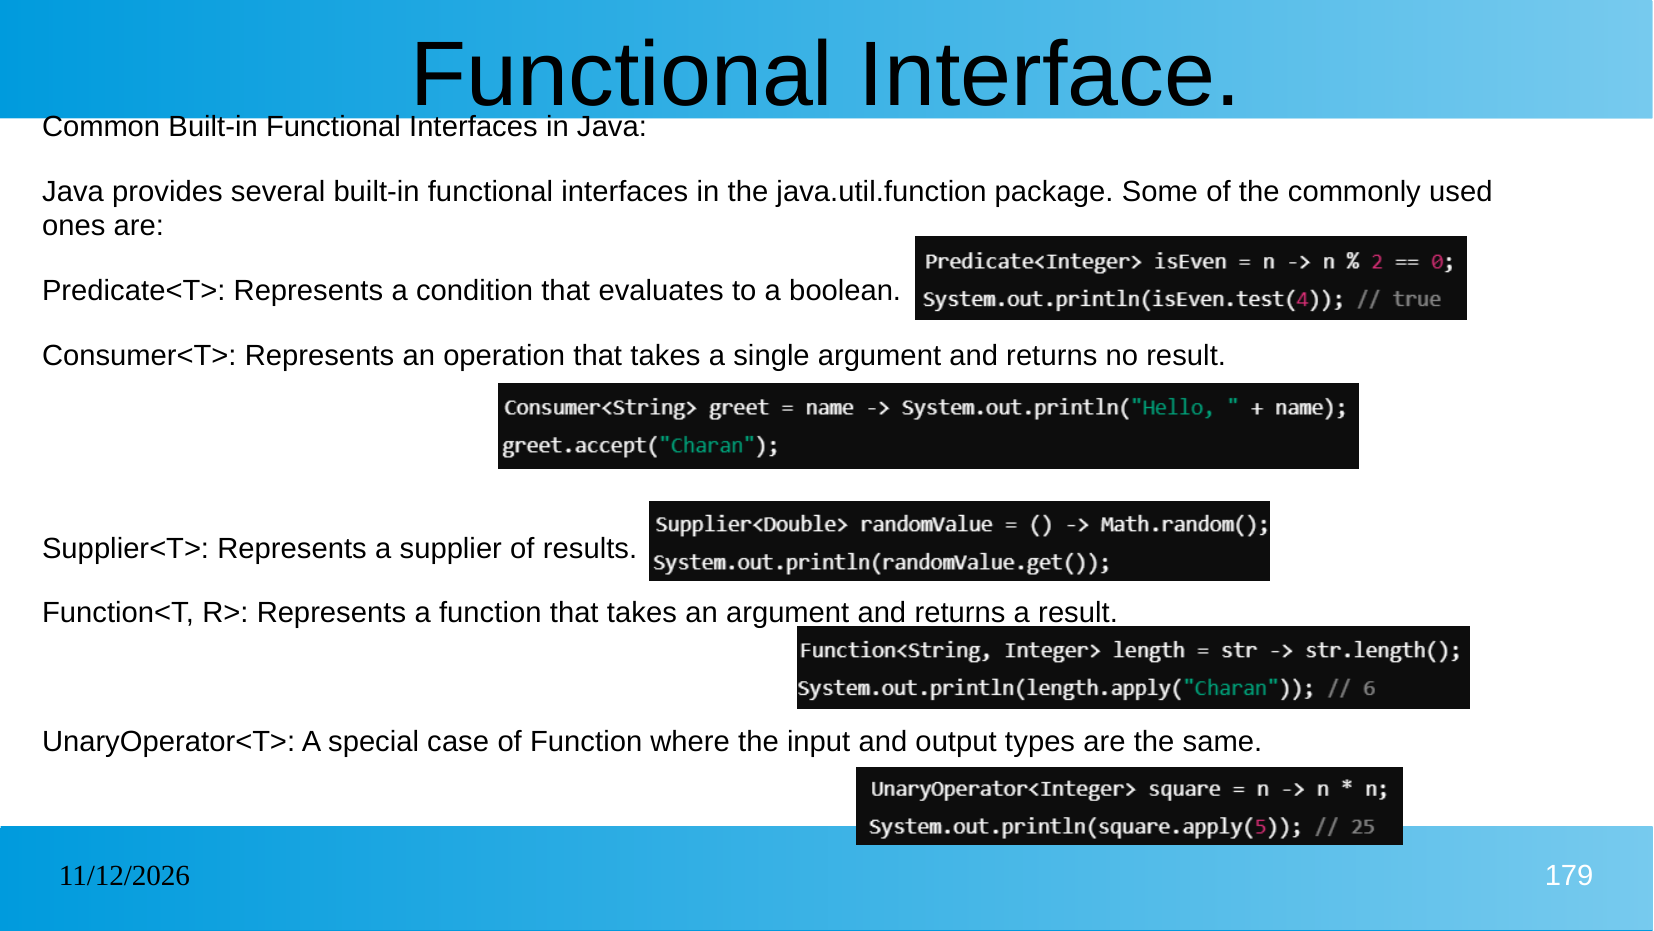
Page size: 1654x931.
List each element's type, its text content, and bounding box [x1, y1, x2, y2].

picture [915, 235, 1467, 320]
picture [855, 767, 1403, 846]
slide_number 179 [1210, 856, 1594, 915]
picture [498, 383, 1359, 469]
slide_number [59, 856, 443, 915]
picture [649, 501, 1270, 581]
list Common Built-in Functional Interfaces in Java: Java provides several built-in functional interfaces in the java.util.function package. Some of the commonly used ones are: Predicate<T>: Represents a condition that evaluates to a boolean. Consumer<T>: Represents an operation that takes a single argument and returns no result. Supplier<T>: Represents a supplier of results. Function<T, R>: Represents a function that takes an argument and returns a result. UnaryOperator<T>: A special case of Function where the input and output types are the same. [0, 107, 1506, 830]
picture [796, 625, 1470, 709]
title Functional Interface. [59, 29, 1594, 108]
